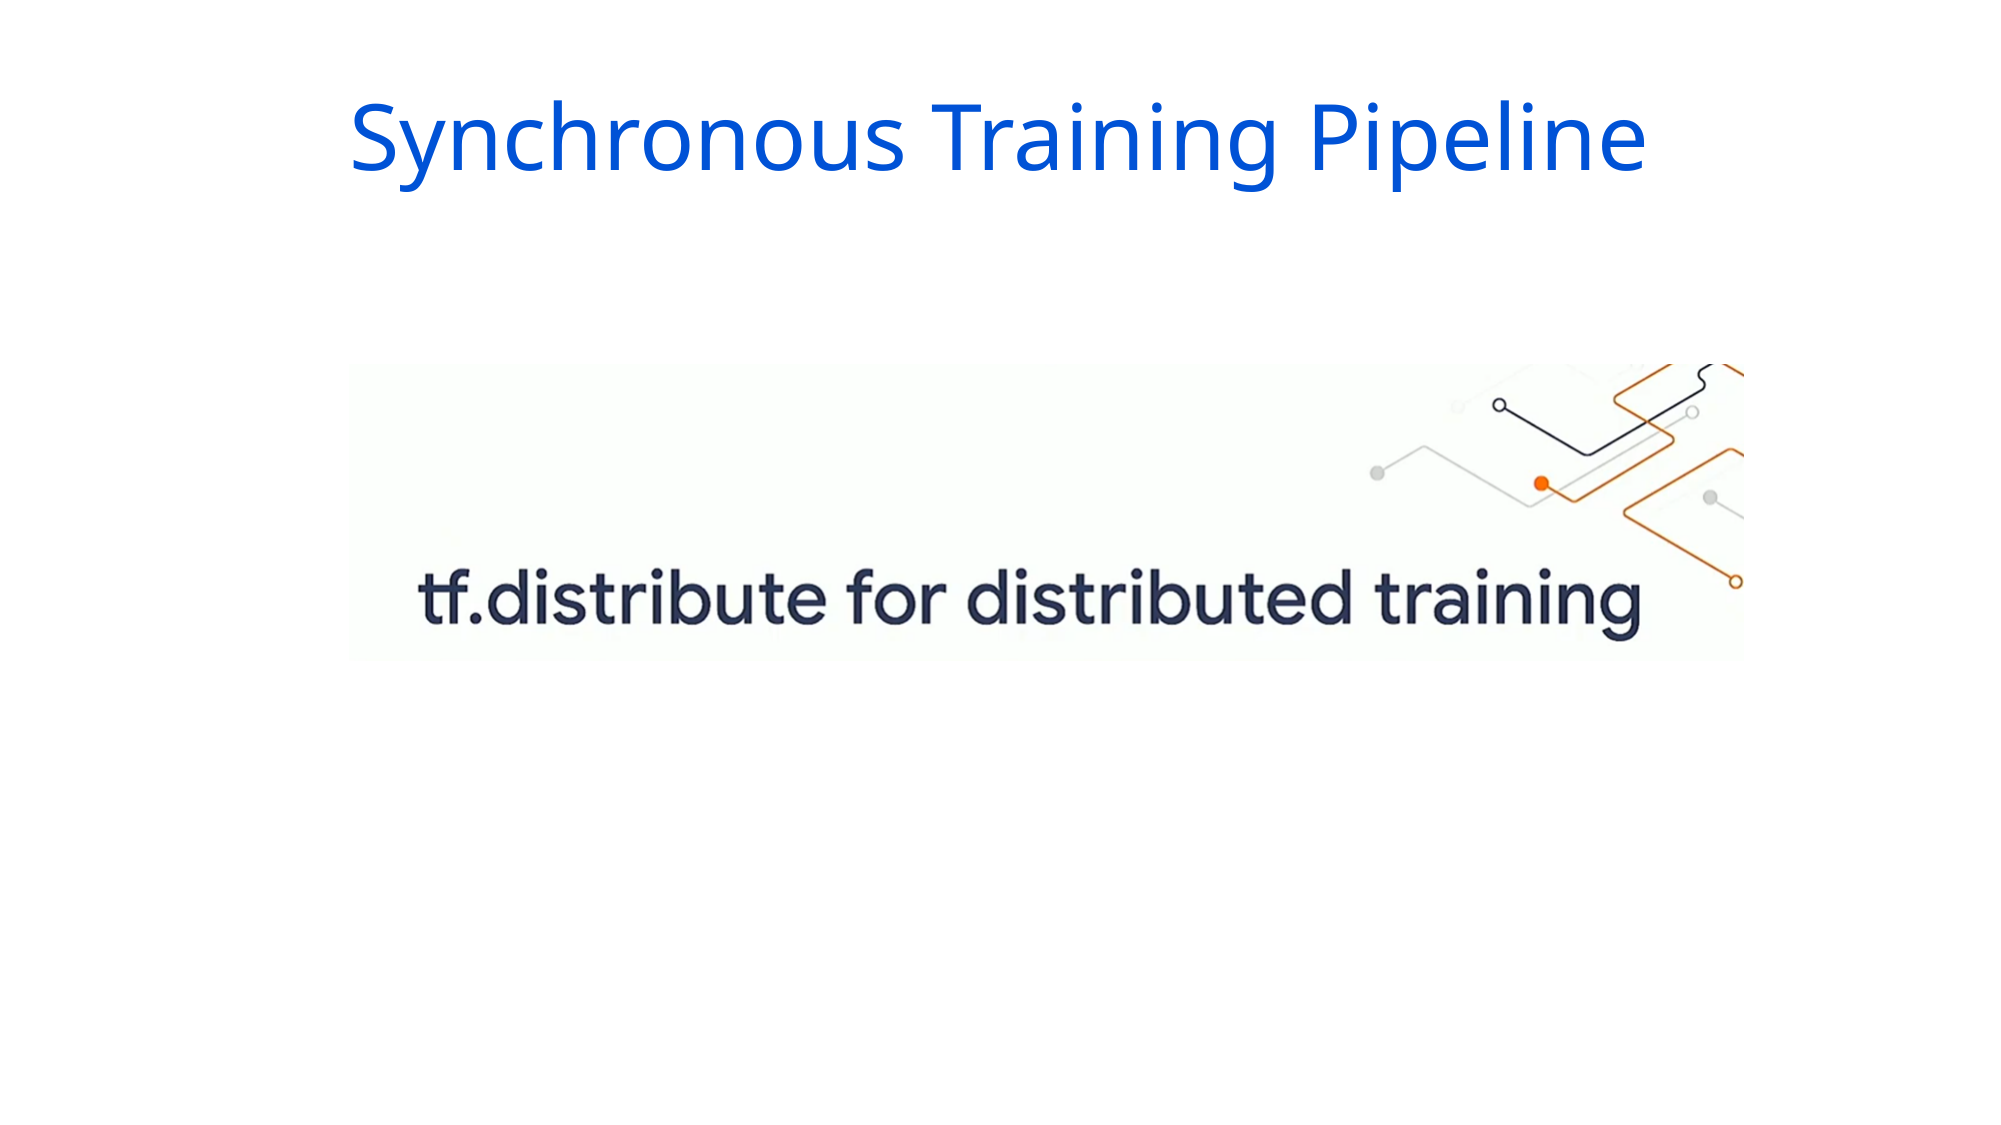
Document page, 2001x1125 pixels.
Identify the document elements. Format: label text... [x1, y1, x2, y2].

text_box Synchronous Training Pipeline [137, 78, 1863, 204]
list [349, 364, 1744, 662]
